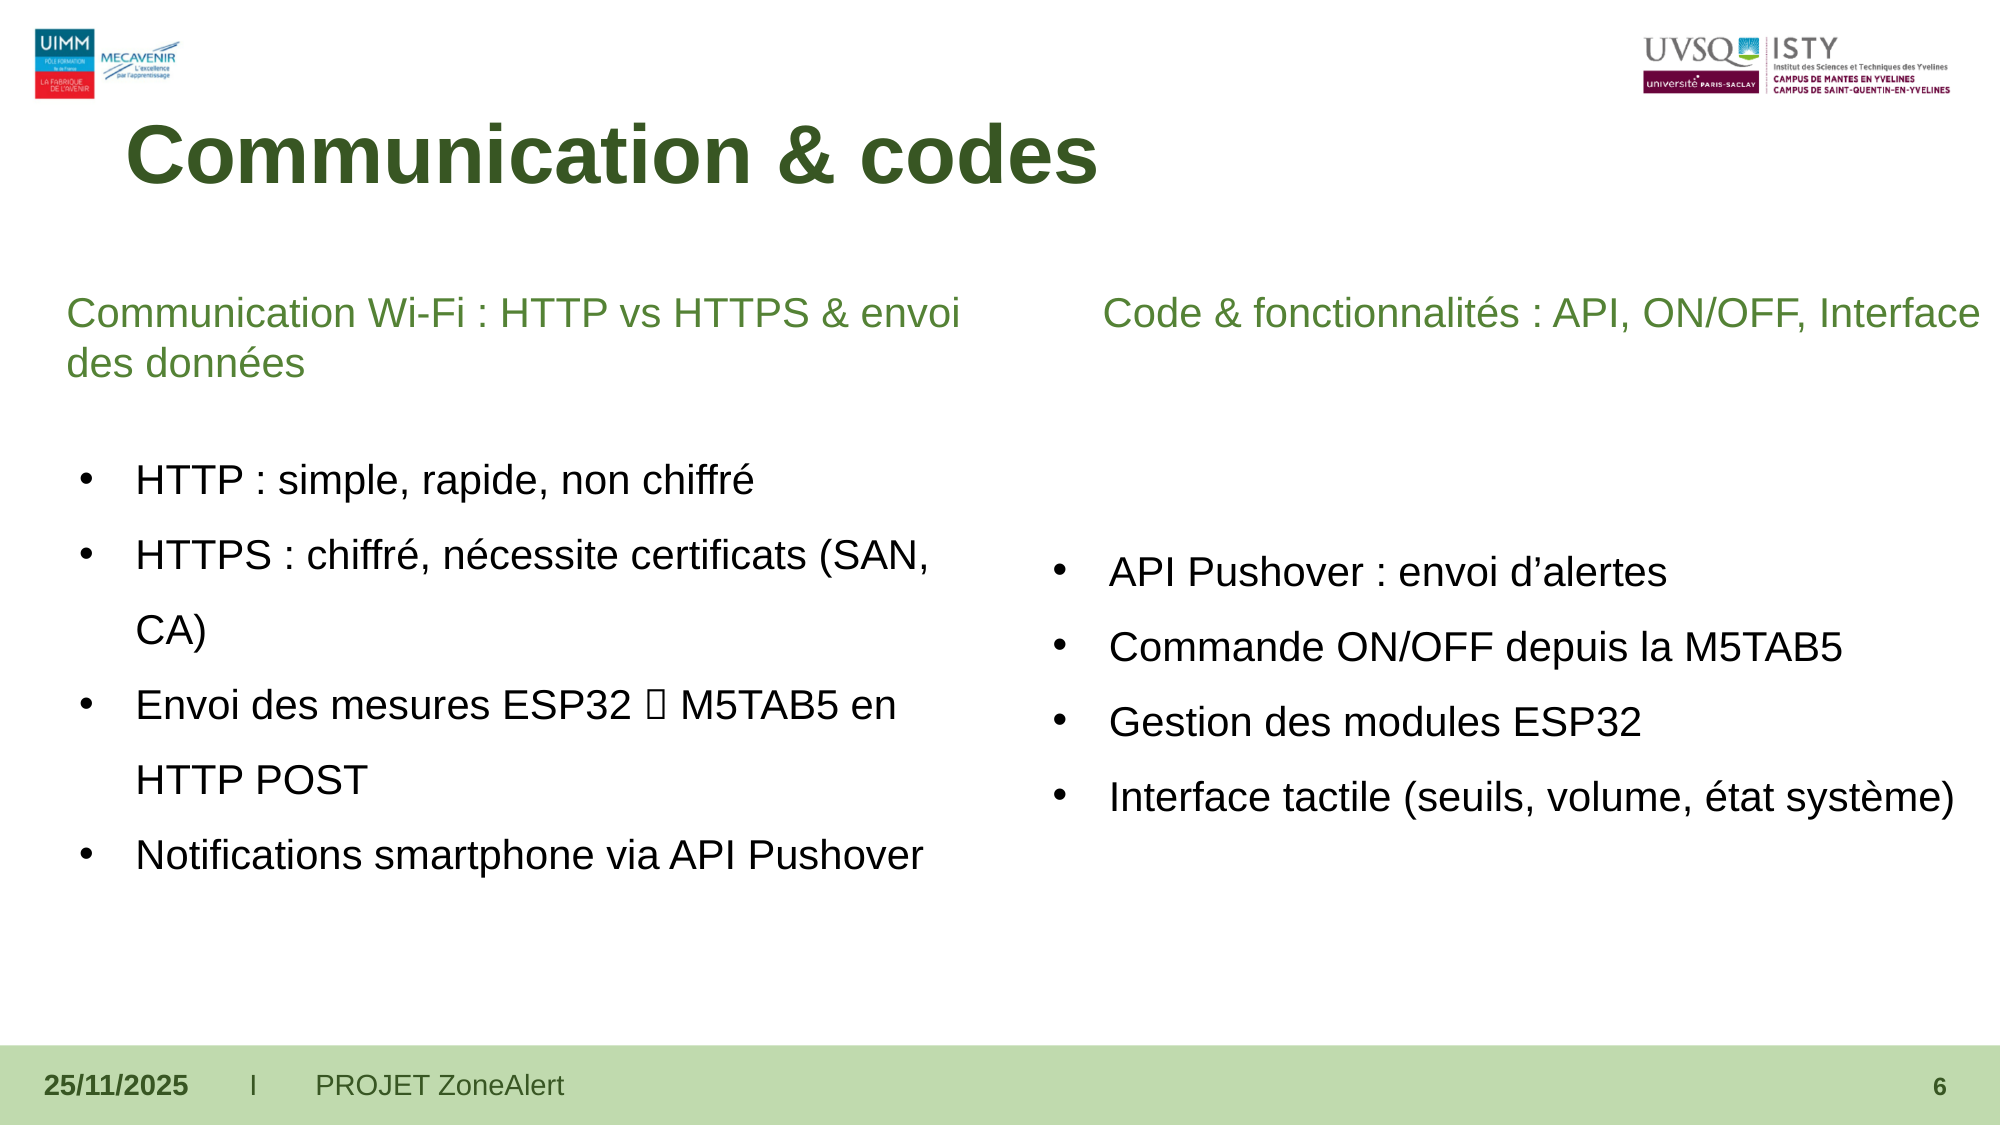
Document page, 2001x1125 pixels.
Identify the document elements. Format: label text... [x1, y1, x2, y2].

picture [1638, 25, 1963, 104]
text_box API Pushover : envoi d’alertes Commande ON/OFF depuis la M5TAB5 Gestion des modules ESP32 Interface tactile (seuils, volume, état système) [1038, 512, 1987, 827]
text_box Communication Wi-Fi : HTTP vs HTTPS & envoi des données [51, 278, 1000, 393]
text_box Code & fonctionnalités : API, ON/OFF, Interface [1088, 278, 1997, 343]
picture [28, 15, 192, 105]
text_box I PROJET ZoneAlert [234, 1054, 741, 1114]
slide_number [28, 1054, 234, 1114]
text_box Communication & codes [110, 103, 1131, 190]
text_box HTTP : simple, rapide, non chiffré HTTPS : chiffré, nécessite certificats (SAN, CA) Envoi des mesures ESP32  M5TAB5 en HTTP POST Notifications smartphone via API Pushover [64, 420, 1013, 931]
text_box [0, 1044, 2000, 1125]
slide_number 6 [1512, 1055, 1963, 1116]
